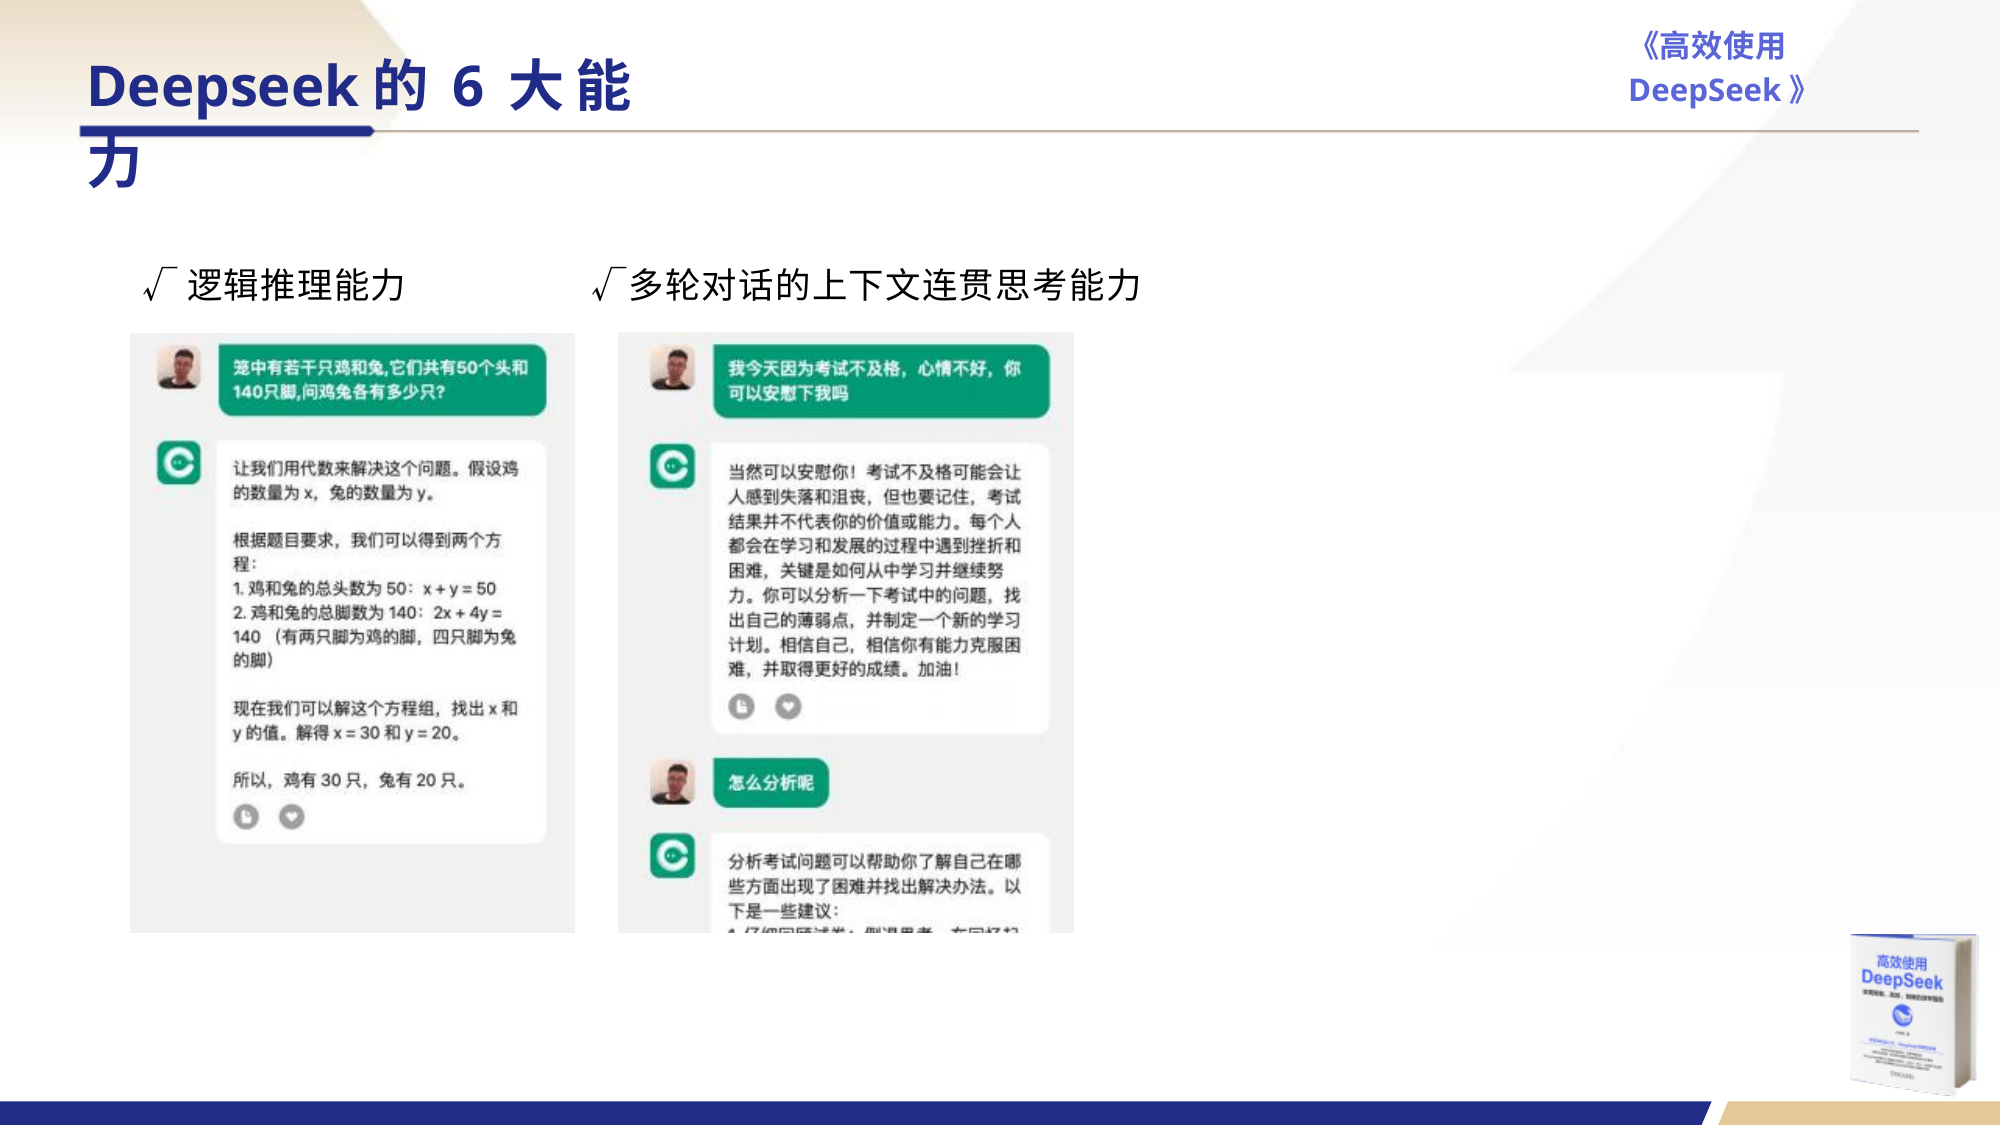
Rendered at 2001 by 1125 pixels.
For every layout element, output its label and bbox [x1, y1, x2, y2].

picture [0, 0, 2000, 1101]
text_box [0, 1101, 2000, 1125]
